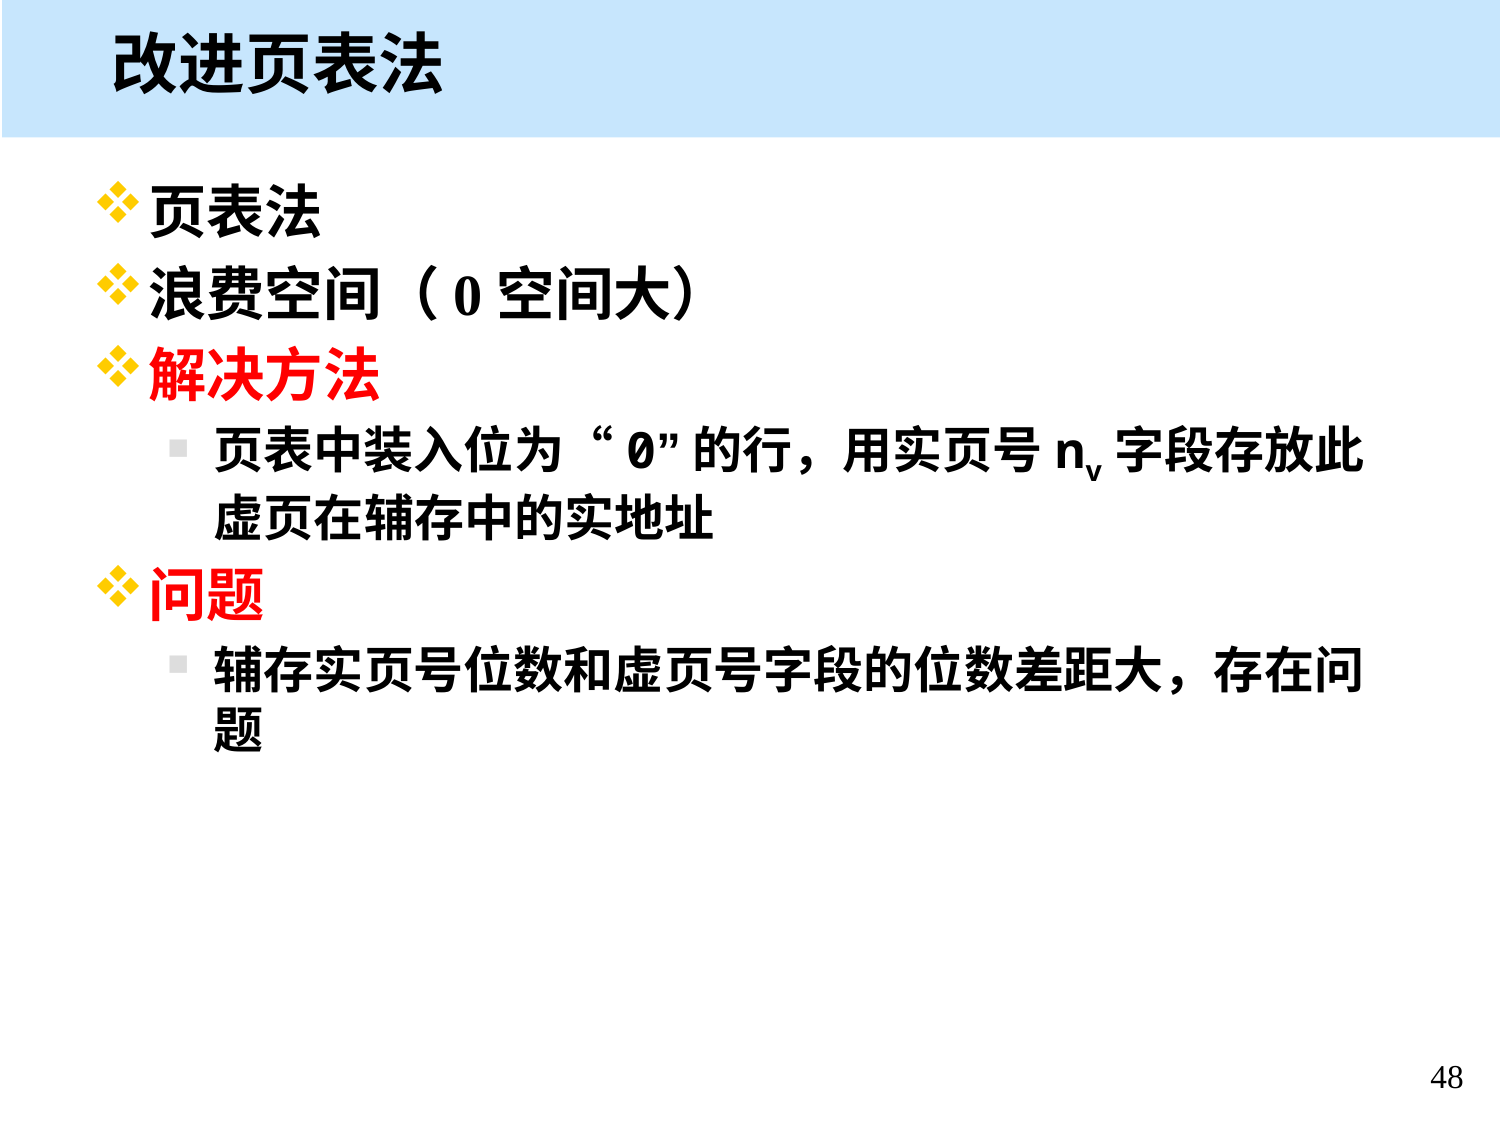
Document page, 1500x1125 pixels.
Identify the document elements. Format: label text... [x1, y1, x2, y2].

list 页表法 浪费空间（0空间大） 解决方法 页表中装入位为“0”的行，用实页号nv字段存放此虚页在辅存中的实地址 问题 辅存实页号位数和虚页号字段的位数差距大，存在问题 [76, 167, 1428, 981]
title 改进页表法 [96, 11, 1385, 112]
